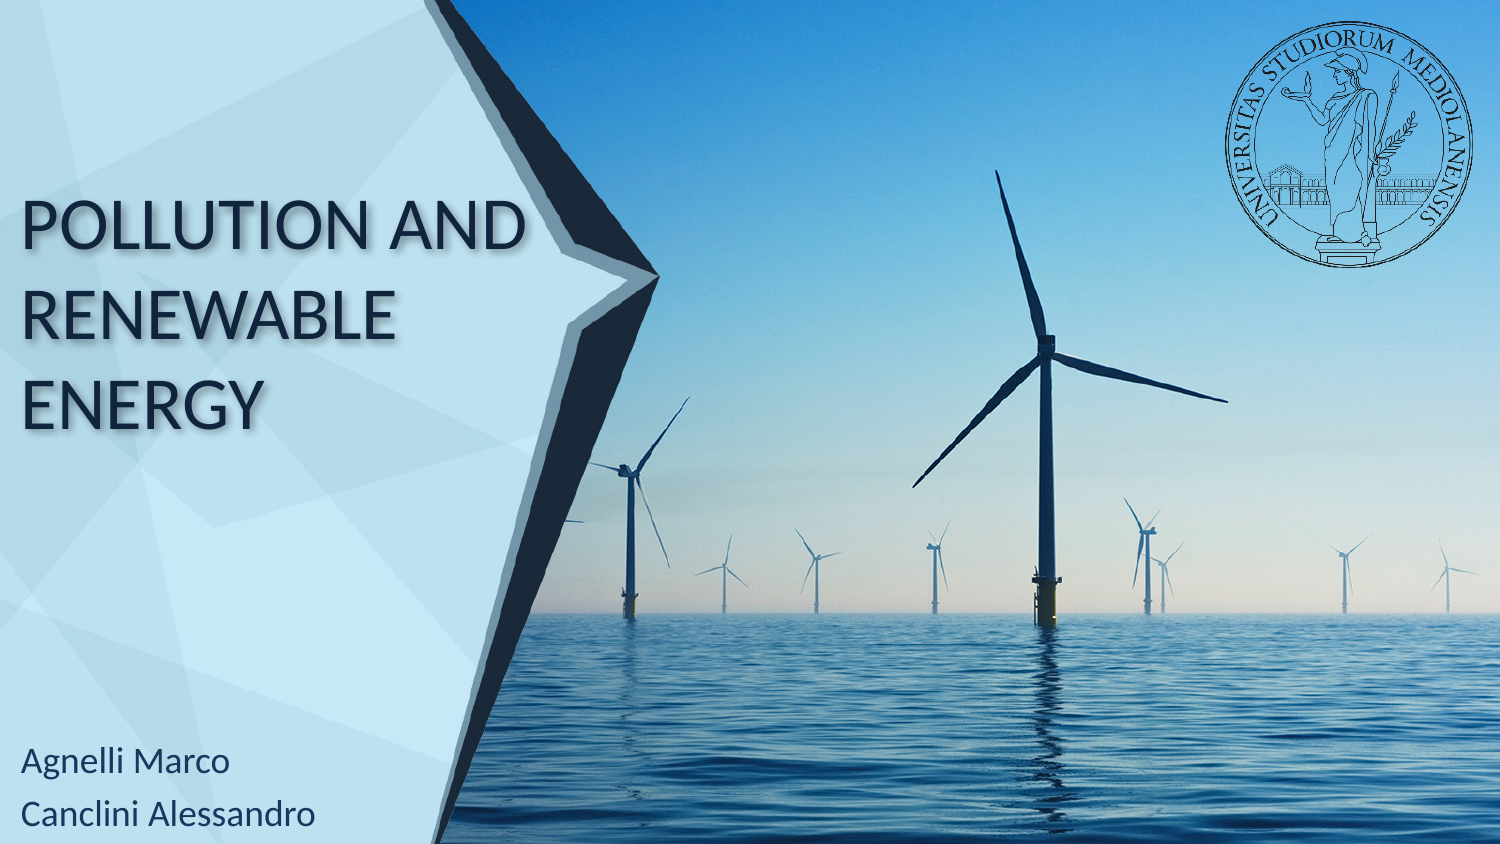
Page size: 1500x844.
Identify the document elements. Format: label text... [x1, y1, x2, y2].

subtitle Agnelli Marco Canclini Alessandro [5, 728, 610, 790]
picture [0, 0, 1500, 844]
title POLLUTION AND RENEWABLE ENERGY [5, 146, 575, 472]
